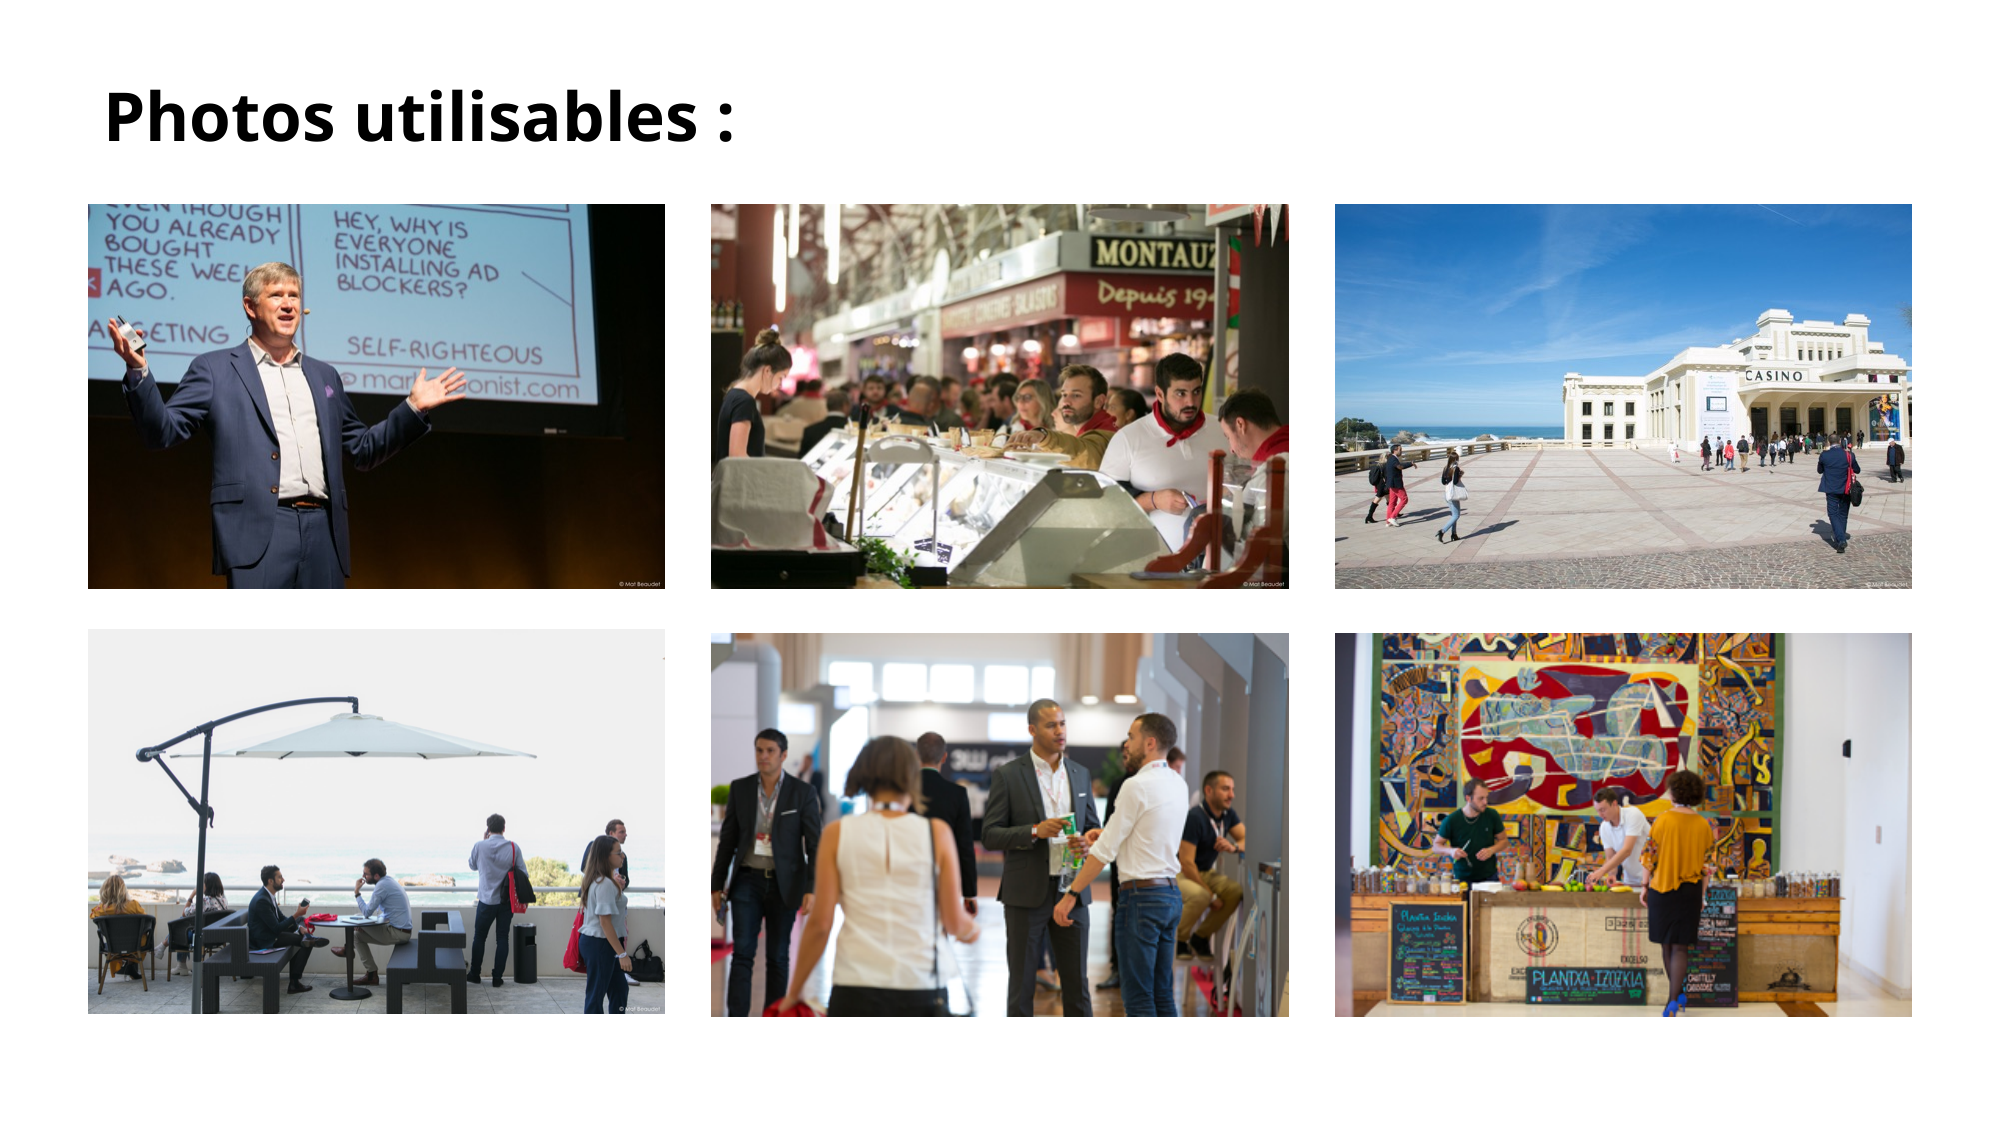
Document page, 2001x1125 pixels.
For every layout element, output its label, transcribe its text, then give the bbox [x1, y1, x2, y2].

picture [711, 204, 1289, 589]
picture [88, 629, 665, 1014]
picture [1335, 204, 1912, 589]
picture [711, 633, 1289, 1017]
picture [88, 204, 665, 589]
title Photos utilisables : [88, 75, 1589, 164]
picture [1335, 633, 1912, 1017]
